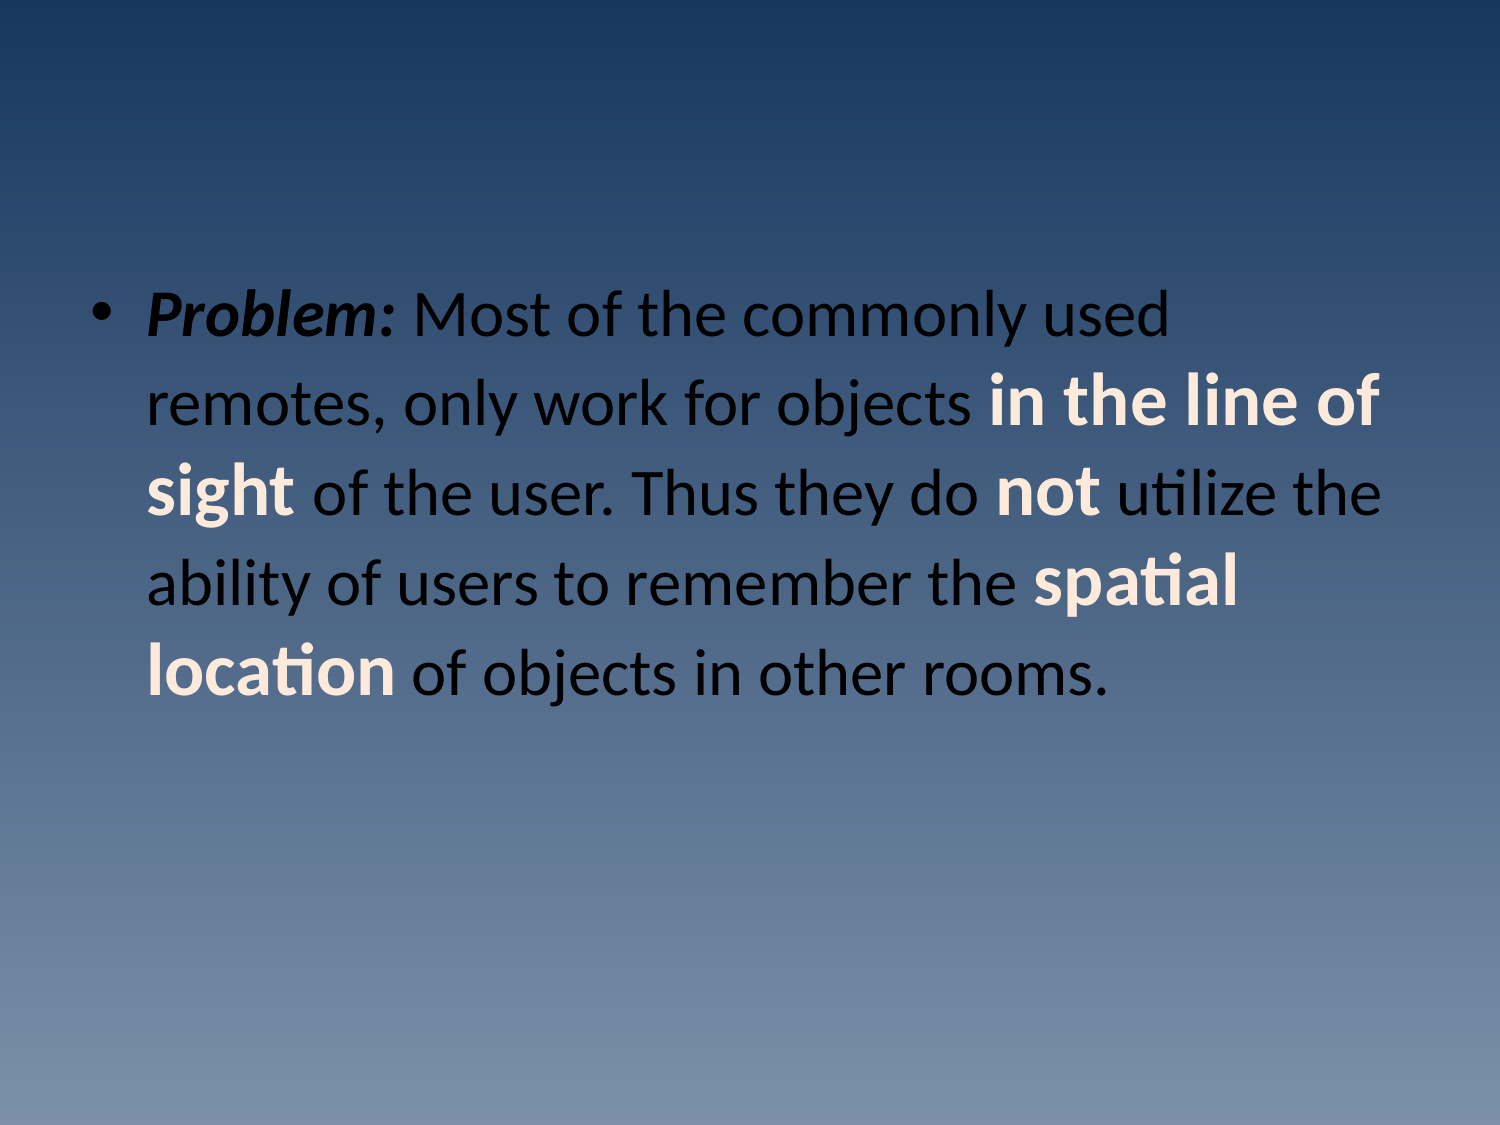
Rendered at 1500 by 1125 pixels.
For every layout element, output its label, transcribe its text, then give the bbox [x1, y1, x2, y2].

list Problem: Most of the commonly used remotes, only work for objects in the line of sight of the user. Thus they do not utilize the ability of users to remember the spatial location of objects in other rooms. [75, 262, 1425, 1005]
